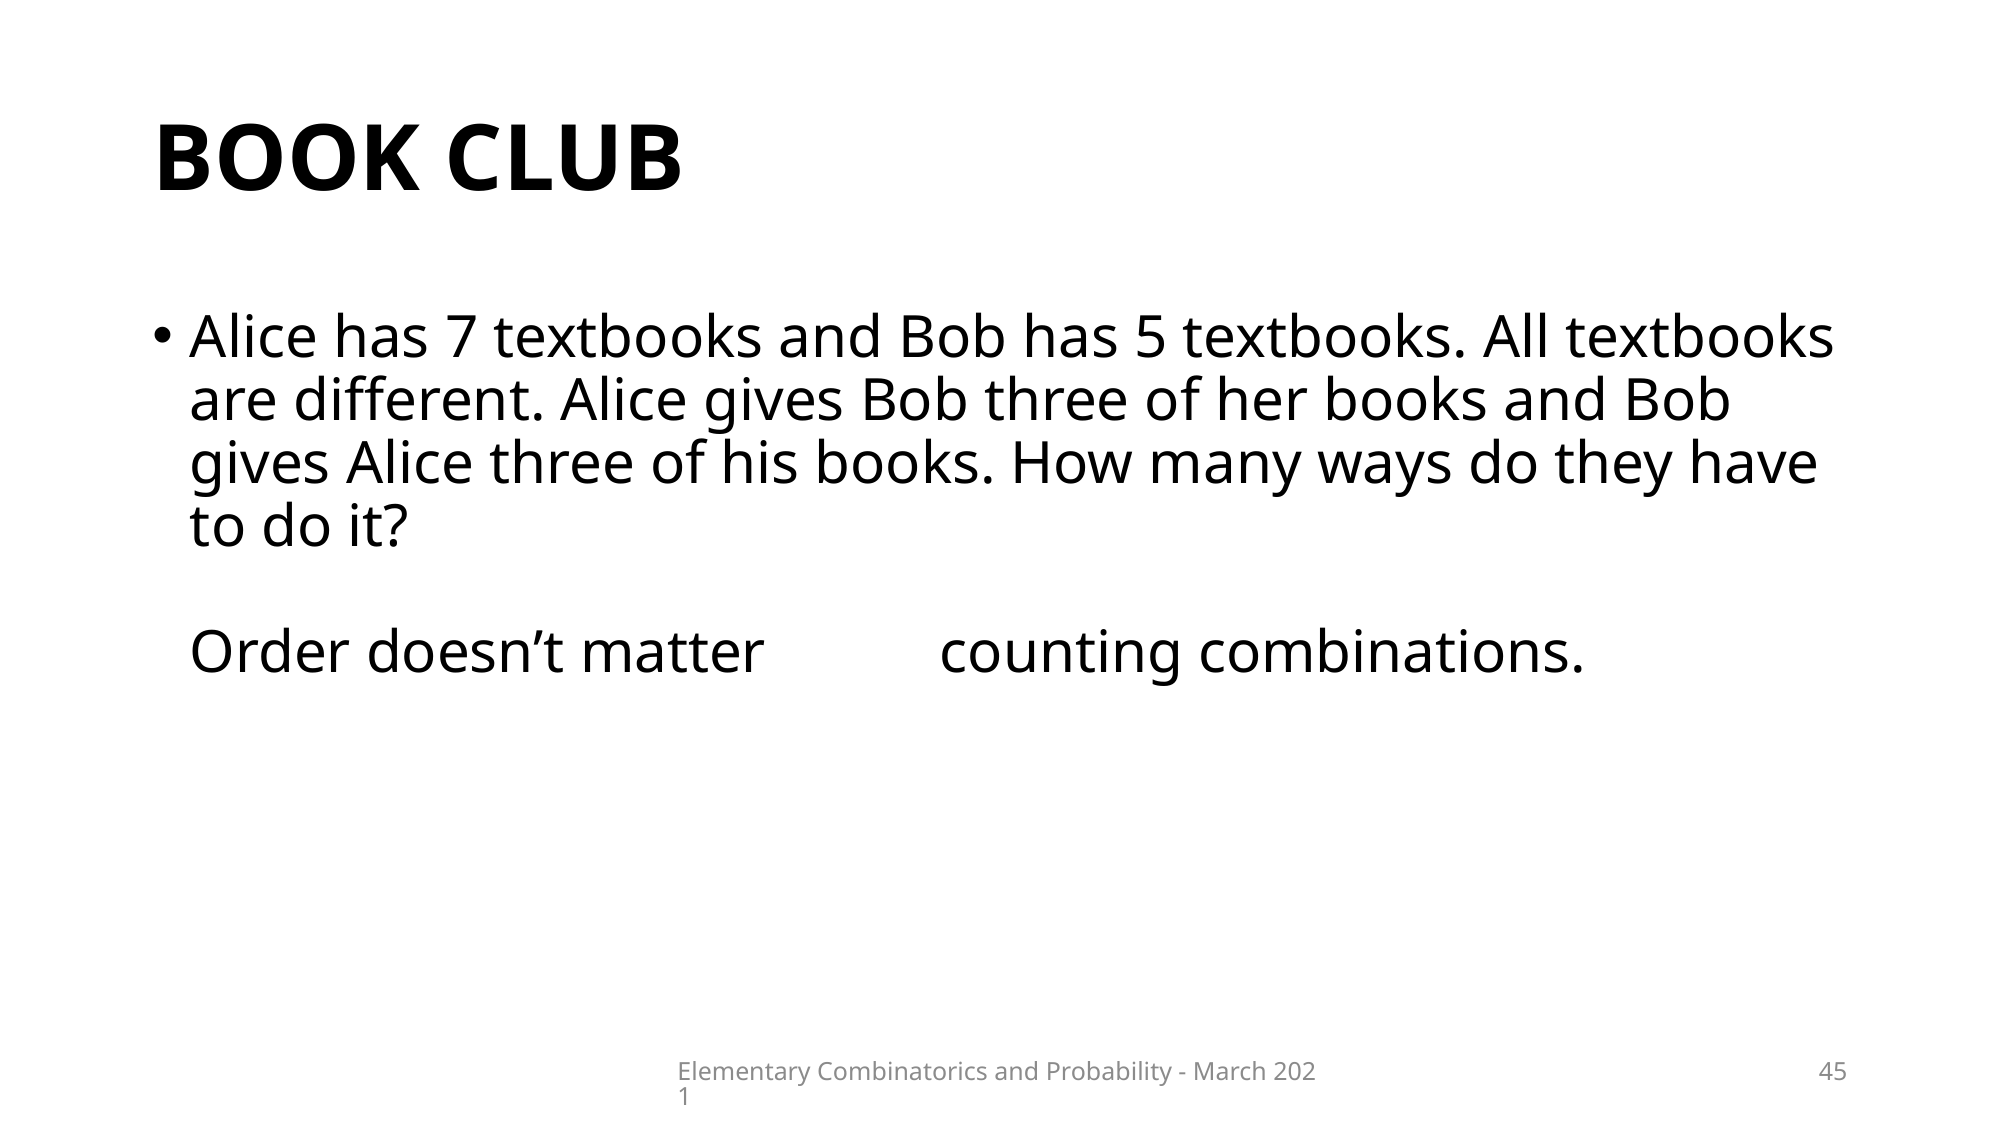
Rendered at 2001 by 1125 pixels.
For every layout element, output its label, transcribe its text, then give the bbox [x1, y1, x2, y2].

slide_number 45 [1412, 1042, 1863, 1103]
title Book club [137, 52, 1863, 270]
footer Elementary Combinatorics and Probability - March 2021 [662, 1042, 1338, 1103]
